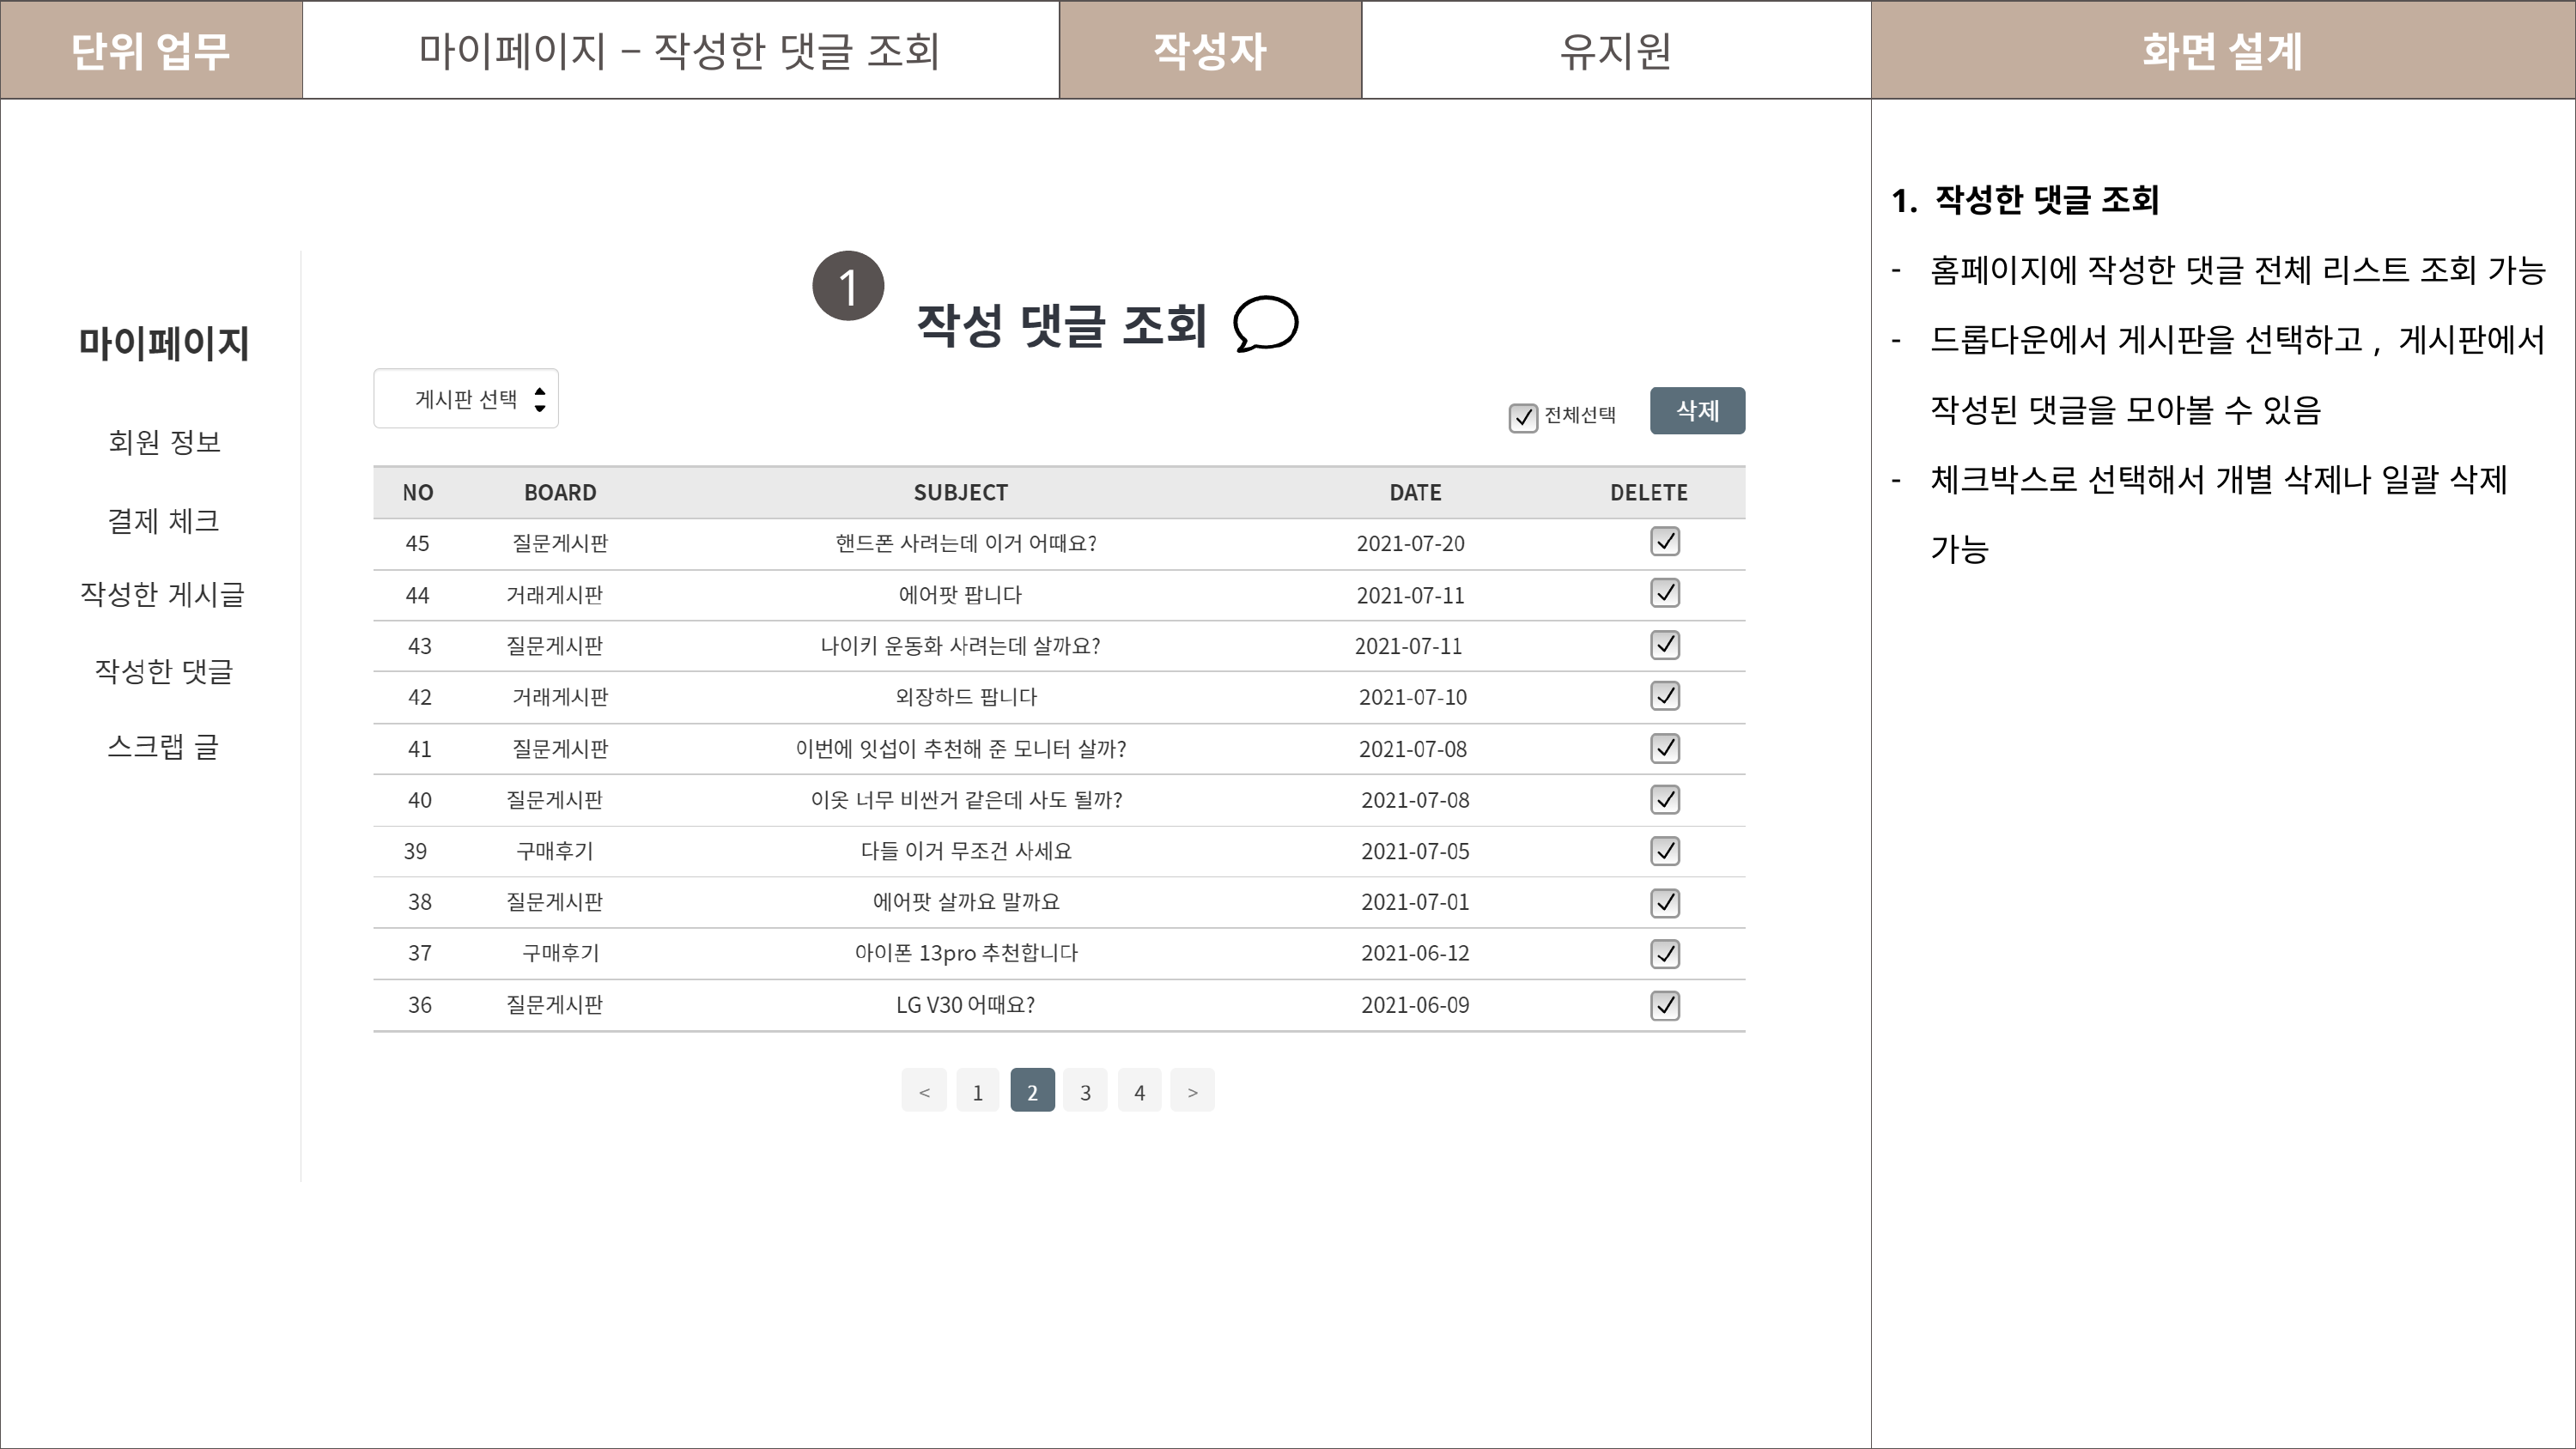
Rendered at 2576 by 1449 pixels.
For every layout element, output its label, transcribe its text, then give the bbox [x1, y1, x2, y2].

table_header 화면 설계 [1872, 2, 2575, 98]
table_cell 1. 작성한 댓글 조회 홈페이지에 작성한 댓글 전체 리스트 조회 가능 드롭다운에서 게시판을 선택하고, 게시판에서 작성된 댓글을 모아볼 수 있음 체크박스로 선택해서 개별 삭제나 일괄 삭제 가능 [1872, 100, 2575, 1448]
picture [44, 250, 1818, 1183]
table_cell [1, 100, 1871, 1448]
table_header 유지원 [1363, 2, 1871, 98]
table_header 마이페이지 – 작성한 댓글 조회 [303, 2, 1059, 98]
table_header 작성자 [1060, 2, 1361, 98]
table_header 단위 업무 [1, 2, 302, 98]
